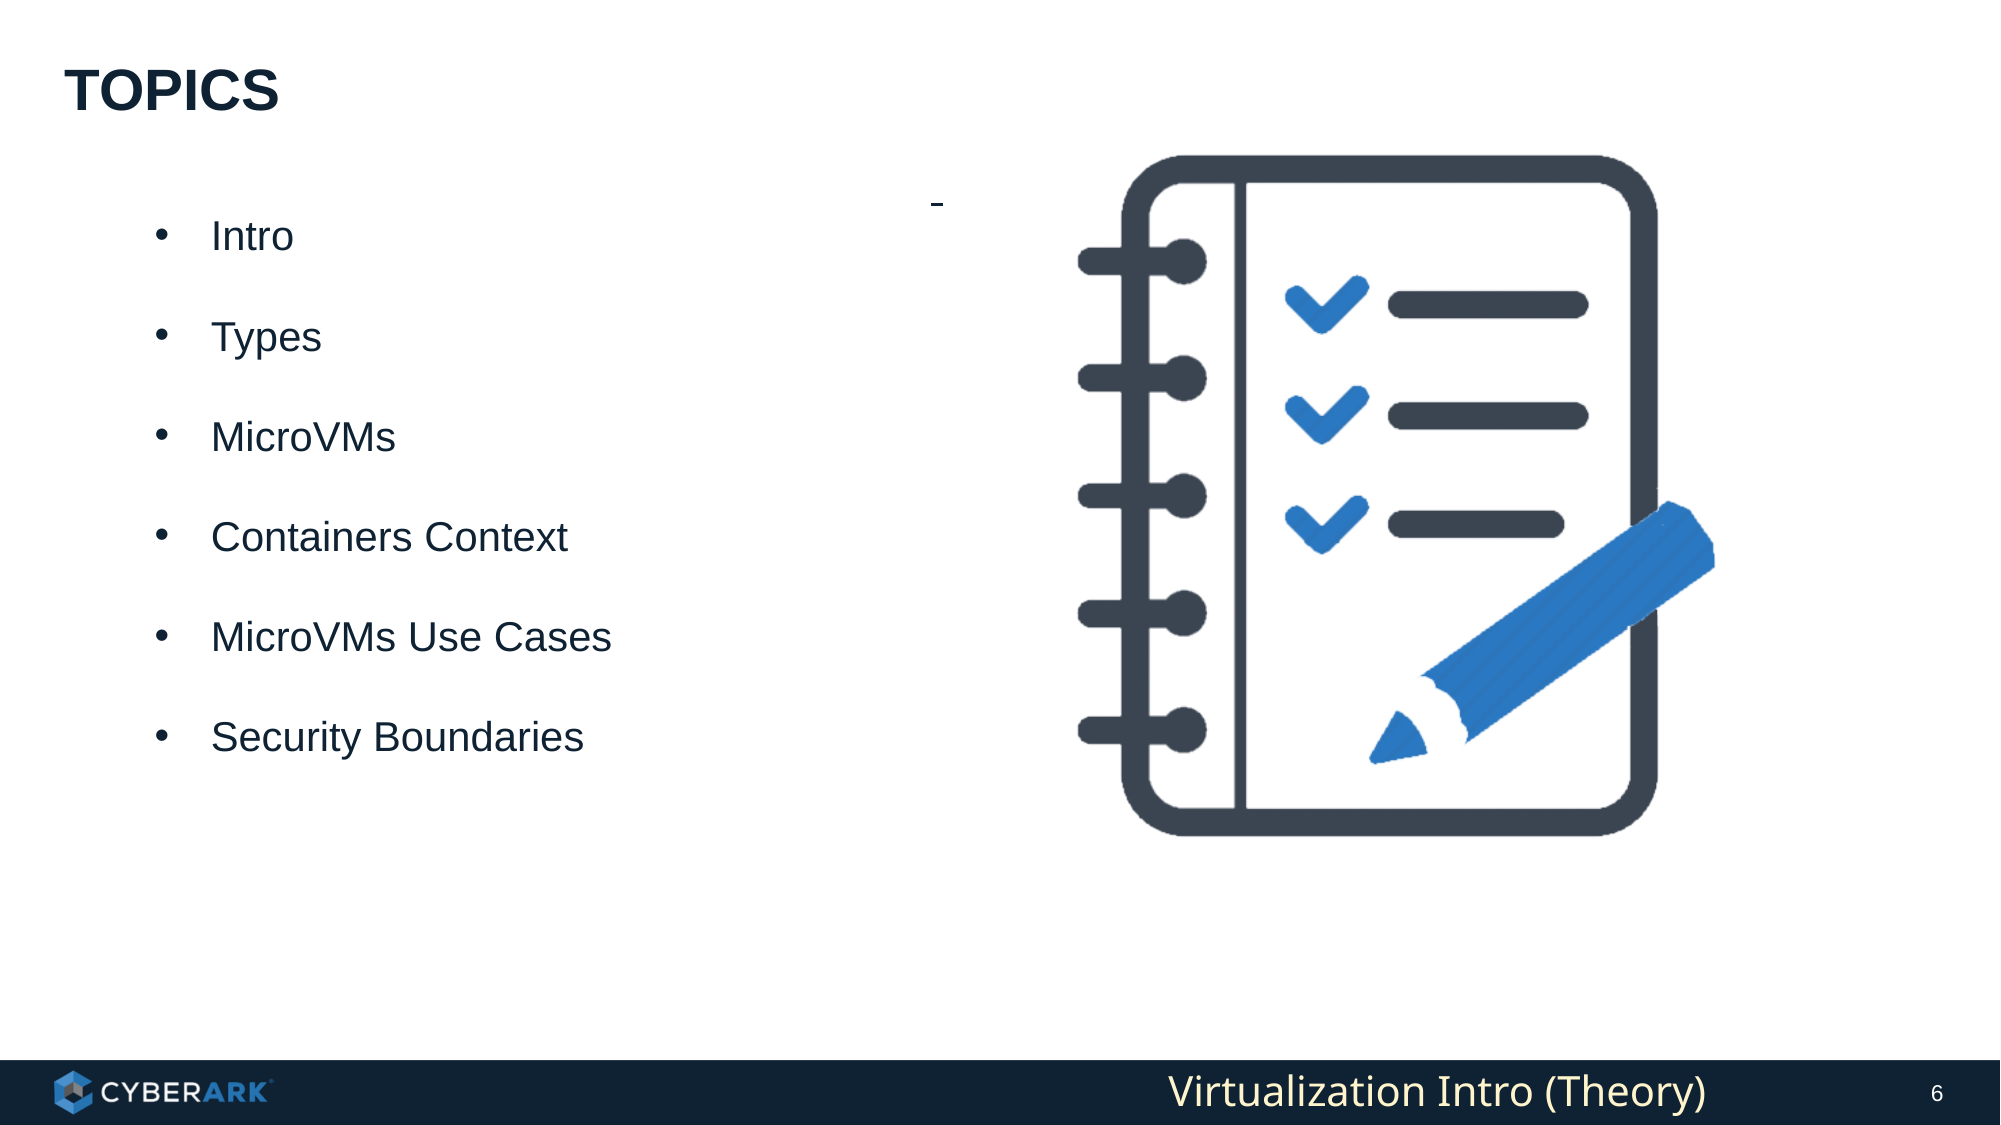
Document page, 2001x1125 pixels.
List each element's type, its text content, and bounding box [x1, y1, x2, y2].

text_box Virtualization Intro (Theory) [1153, 1057, 2000, 1123]
title Topics [64, 57, 1959, 124]
picture [54, 1070, 274, 1115]
text_box Intro Types MicroVMs Containers Context MicroVMs Use Cases Security Boundaries [64, 151, 1809, 876]
picture [1049, 149, 1743, 843]
